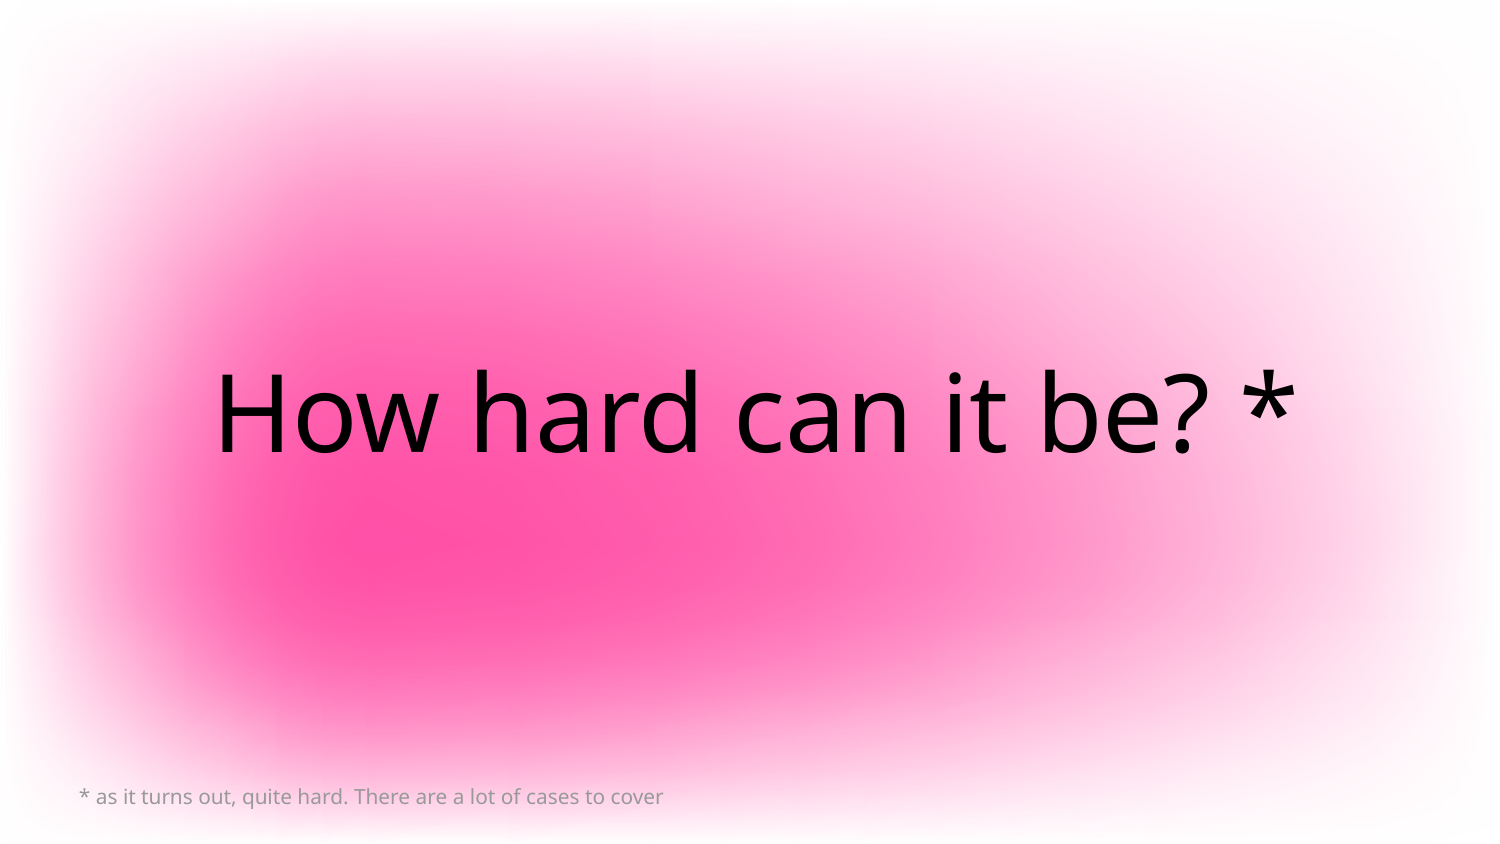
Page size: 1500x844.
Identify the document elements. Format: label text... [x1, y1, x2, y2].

title How hard can it be? * [49, 369, 1463, 475]
picture [0, 0, 1500, 844]
text_box * as it turns out, quite hard. There are a lot of cases to cover [64, 771, 1448, 822]
